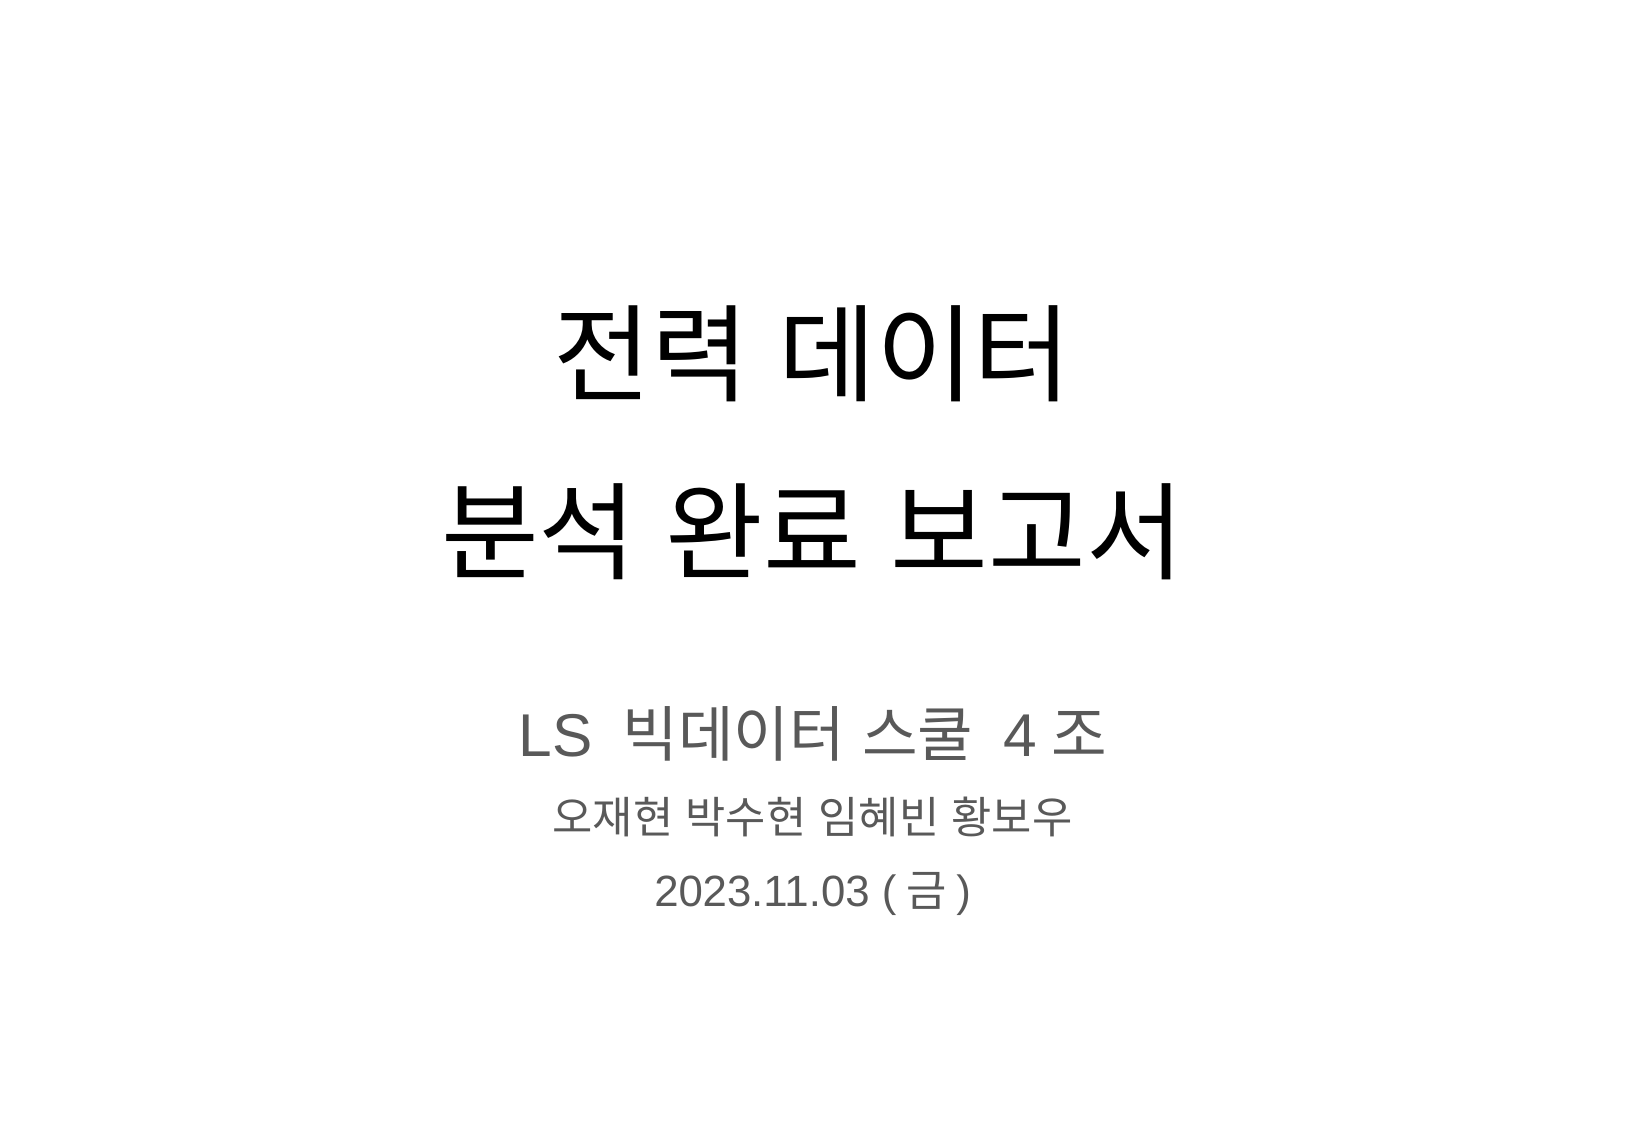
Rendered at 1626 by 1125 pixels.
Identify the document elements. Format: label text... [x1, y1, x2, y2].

subtitle LS 빅데이터 스쿨 4조 오재현 박수현 임혜빈 황보우 2023.11.03 (금) [55, 648, 1570, 936]
title 전력 데이터 분석 완료 보고서 [55, 162, 1570, 612]
